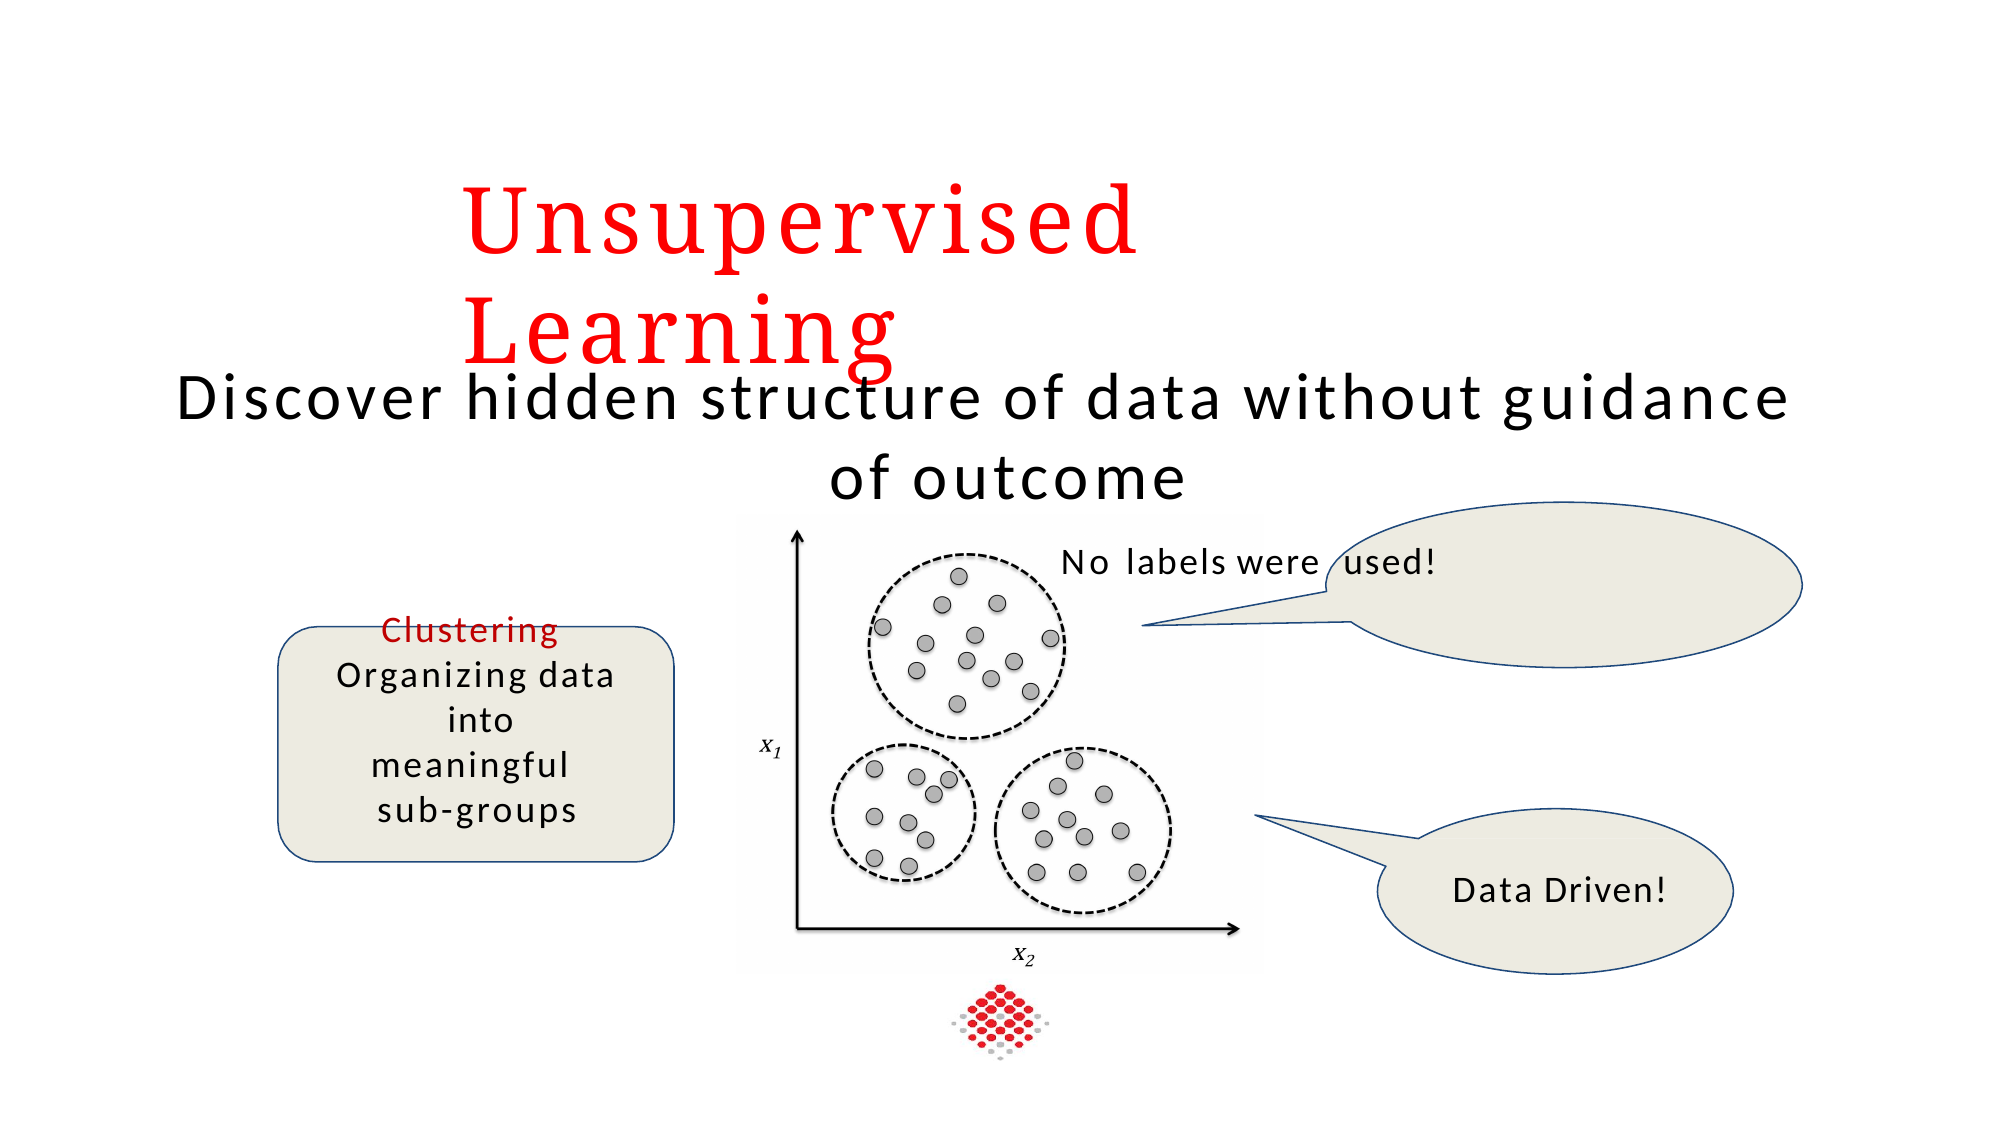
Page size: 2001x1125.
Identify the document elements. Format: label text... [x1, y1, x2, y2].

picture [947, 978, 1050, 1061]
title Unsupervised Learning [460, 159, 1541, 350]
text_box Discover hidden structure of data without guidance of outcome No labels were used! Clustering Organizing data into meaningful sub-groups Data Driven! [174, 350, 1808, 910]
text_box [736, 910, 1264, 975]
text_box [1382, 910, 1729, 975]
